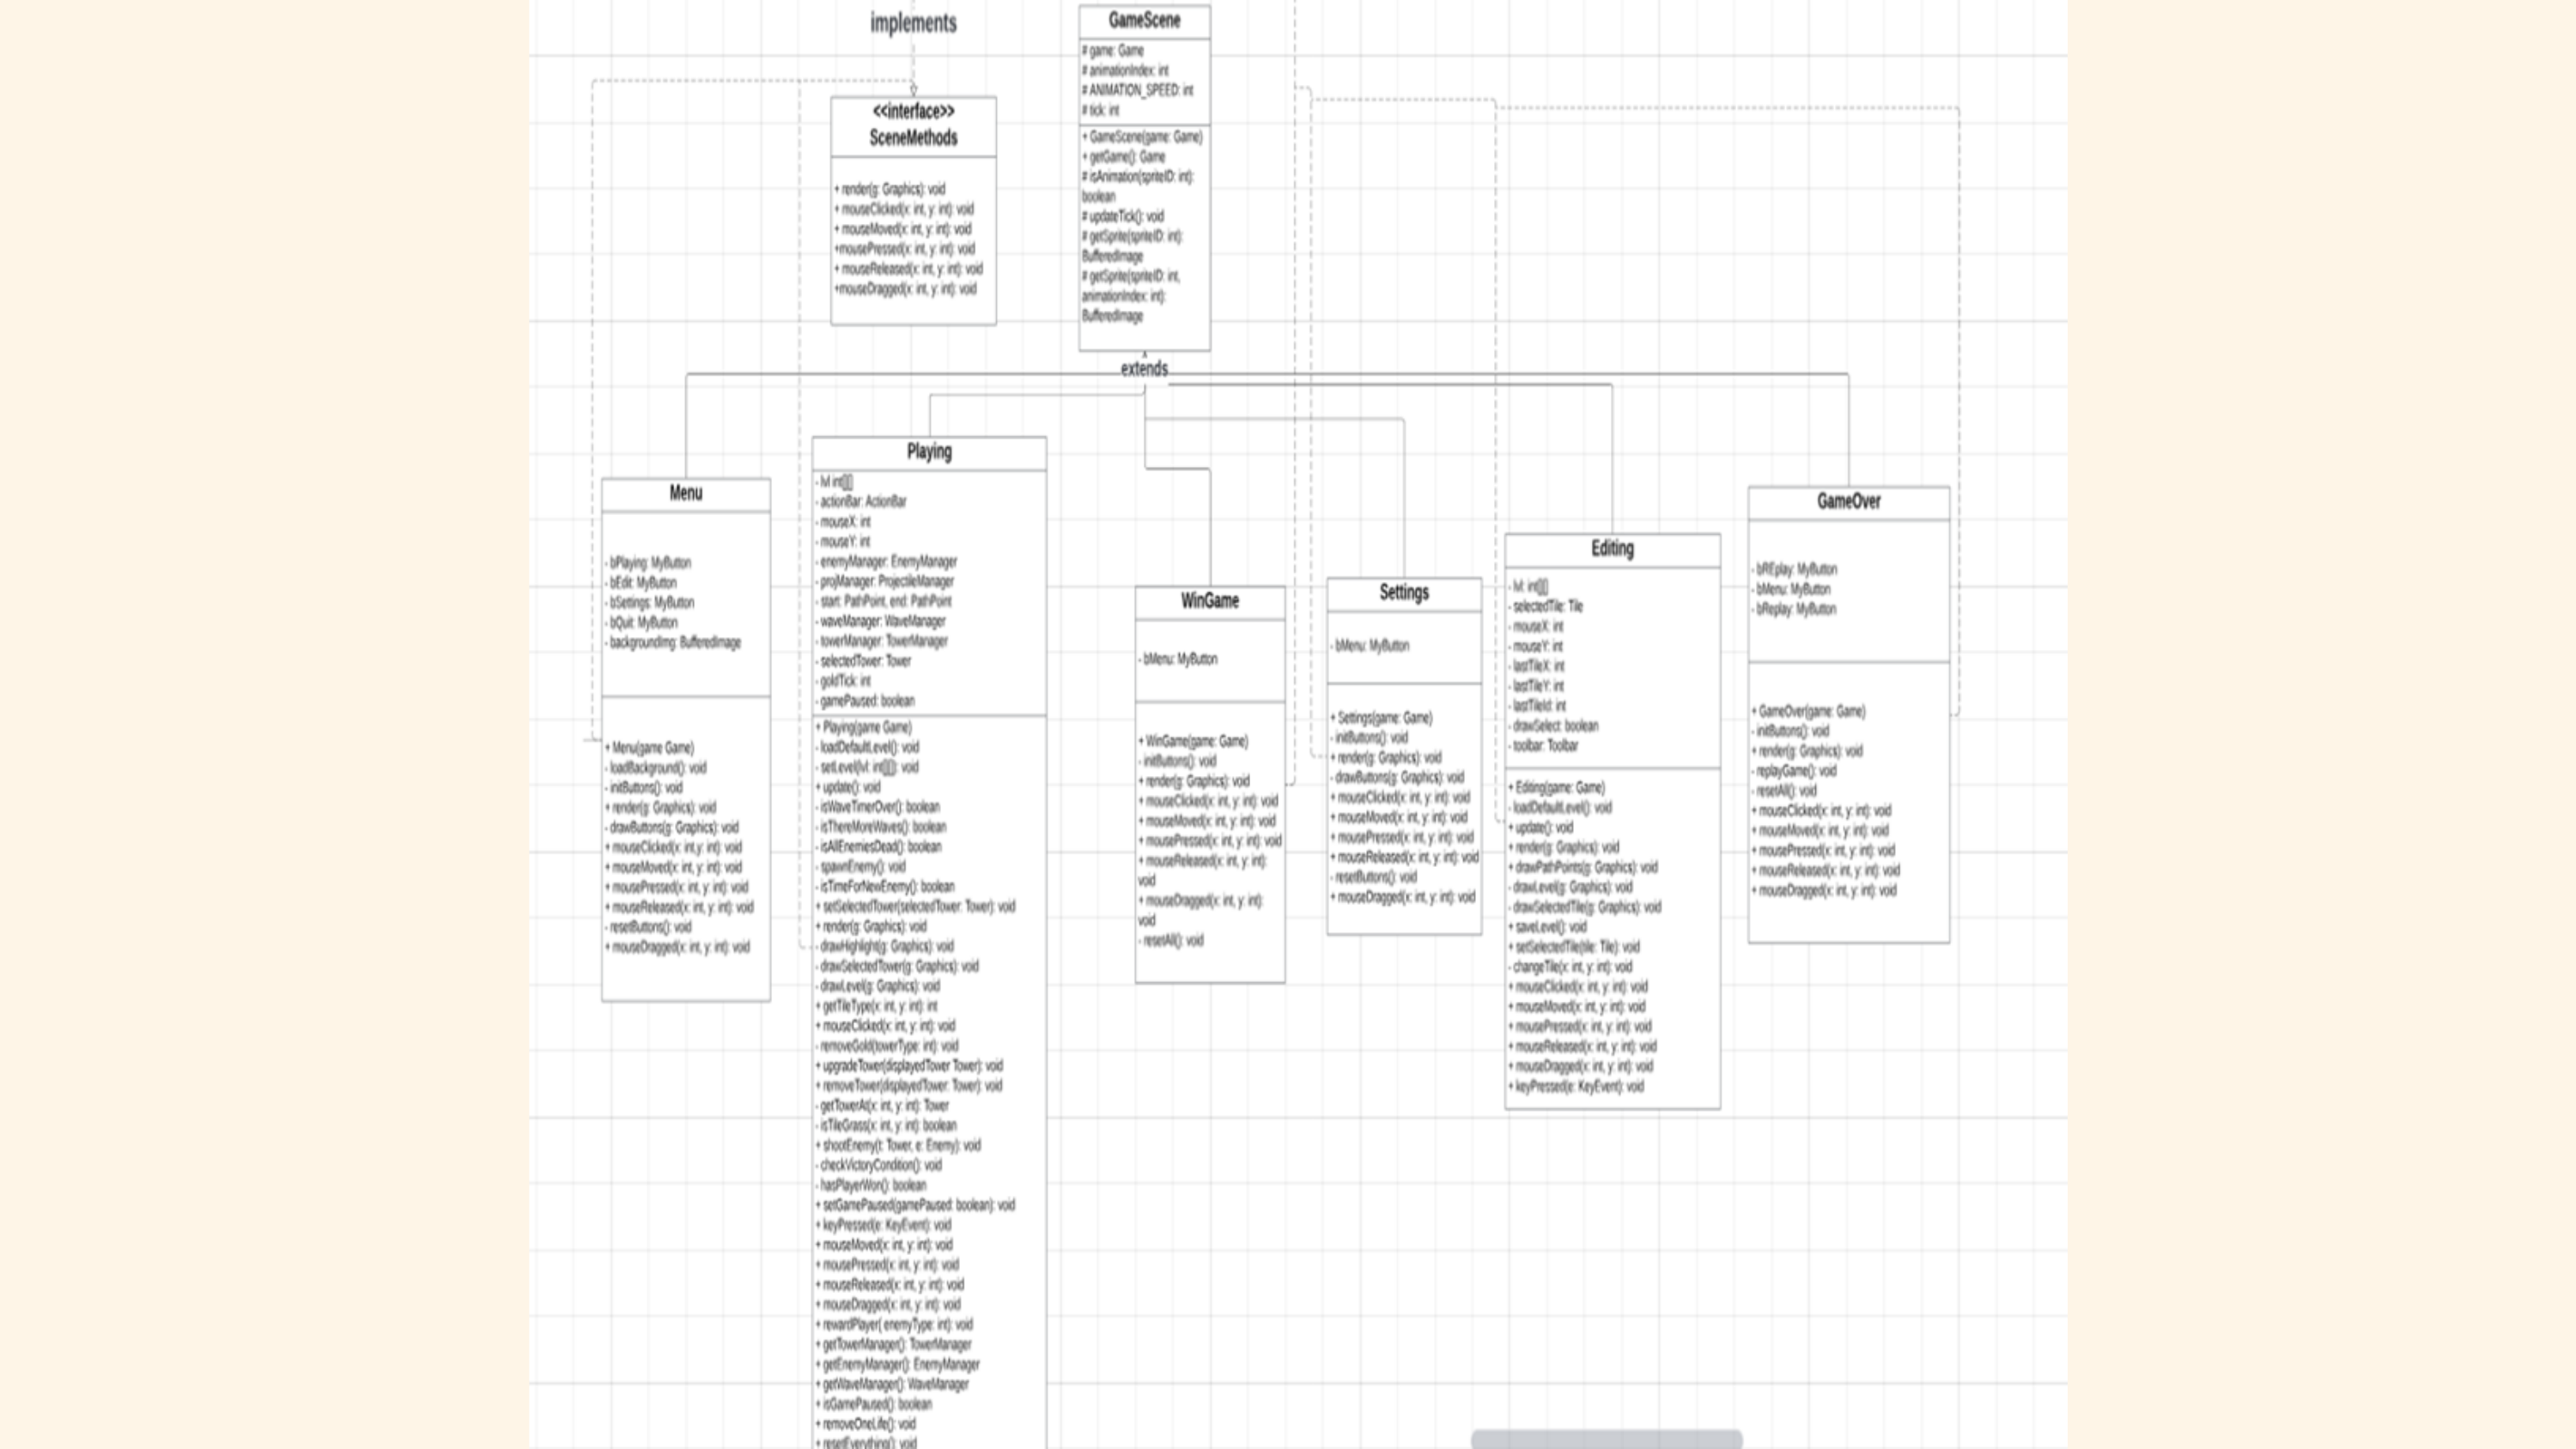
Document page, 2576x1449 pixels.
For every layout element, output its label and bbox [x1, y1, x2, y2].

text_box [529, 0, 2068, 1449]
